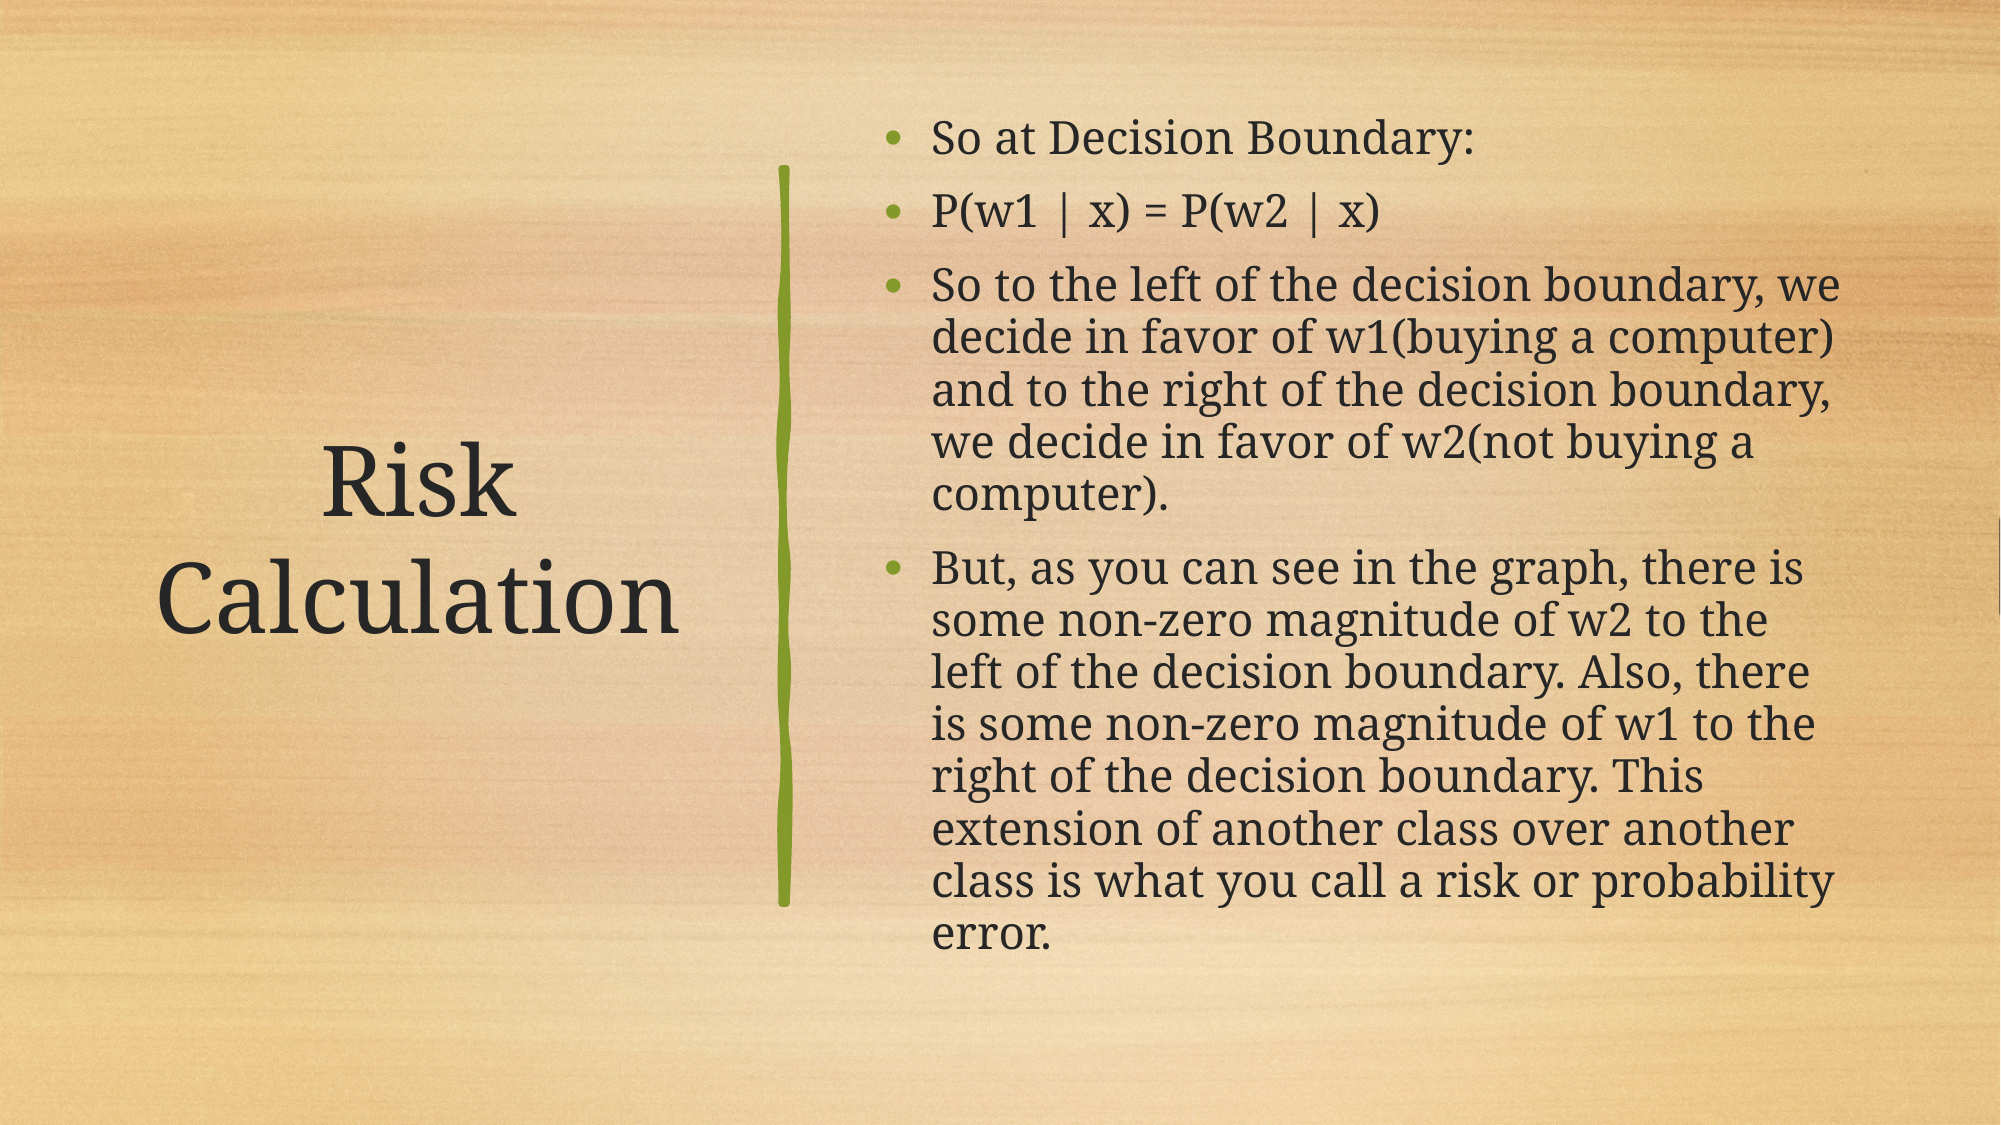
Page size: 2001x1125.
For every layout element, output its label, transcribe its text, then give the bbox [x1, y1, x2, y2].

text_box [778, 167, 791, 905]
list So at Decision Boundary: P(w1 | x) = P(w2 | x) So to the left of the decision boundary, we decide in favor of w1(buying a computer) and to the right of the decision boundary, we decide in favor of w2(not buying a computer). But, as you can see in the graph, there is some non-zero magnitude of w2 to the left of the decision boundary. Also, there is some non-zero magnitude of w1 to the right of the decision boundary. This extension of another class over another class is what you call a risk or probability error. [869, 90, 1862, 982]
text_box [0, 0, 2000, 1125]
title Risk Calculation [138, 90, 699, 981]
